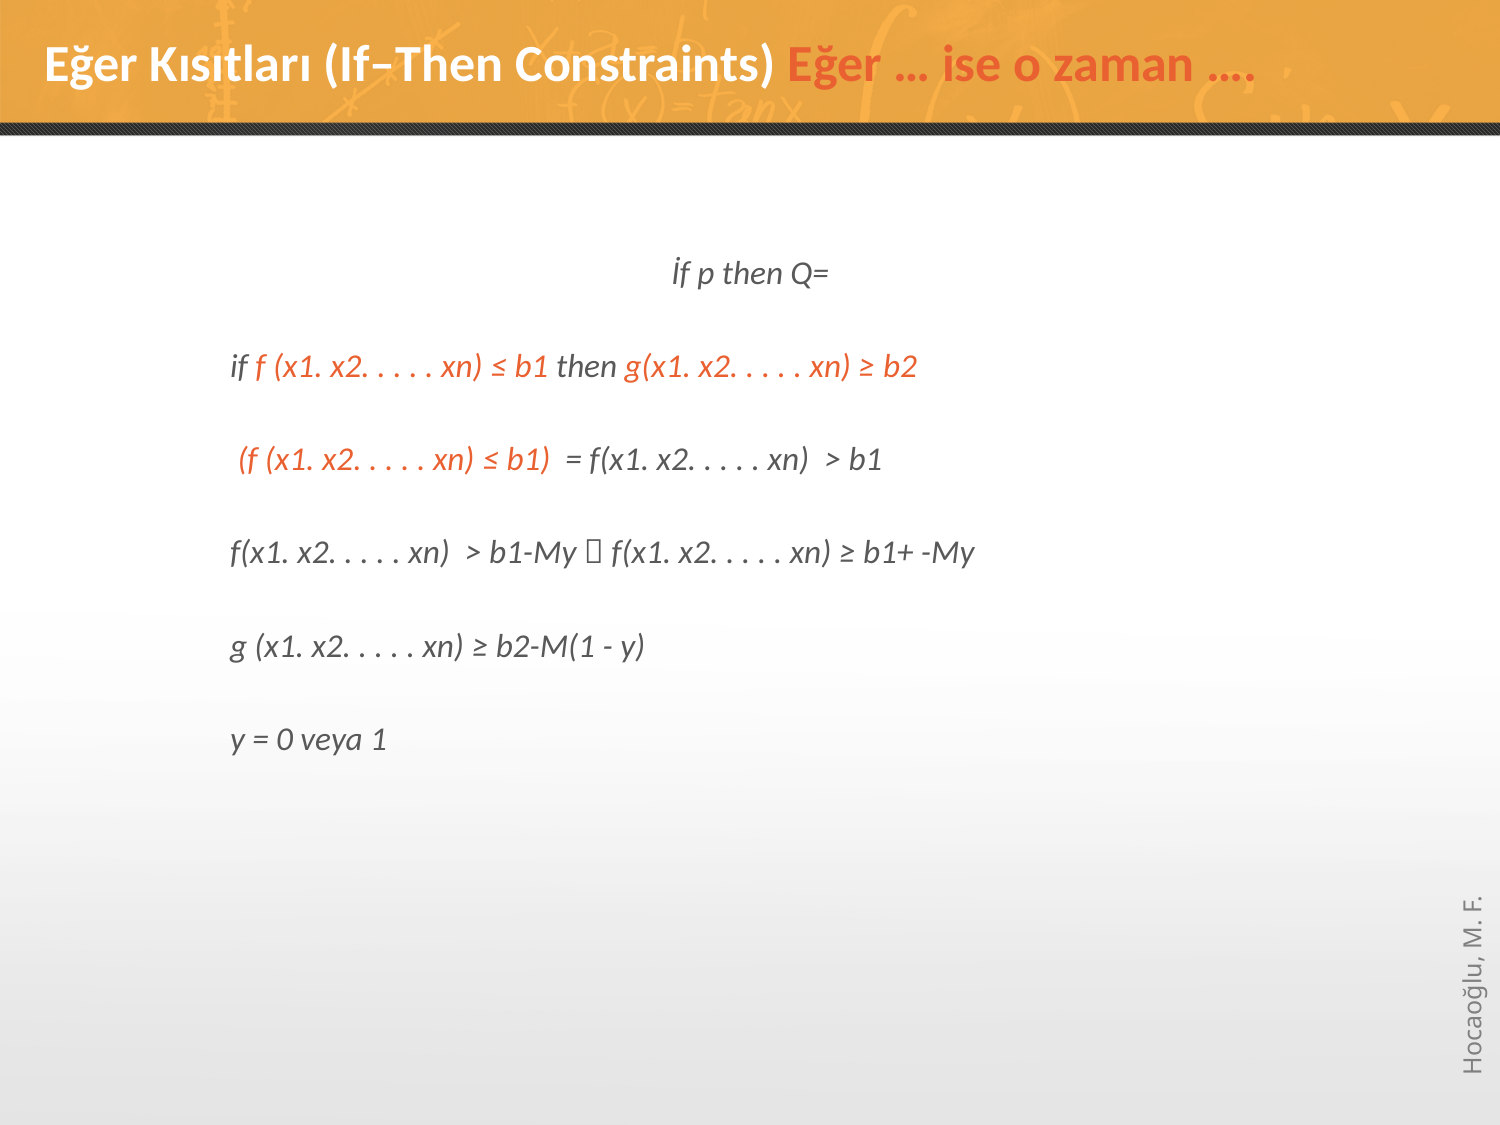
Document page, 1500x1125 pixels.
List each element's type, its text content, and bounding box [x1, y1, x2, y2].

picture [0, 0, 1500, 1125]
title Eğer Kısıtları (If–Then Constraints) Eğer … ise o zaman …. [29, 0, 1449, 126]
